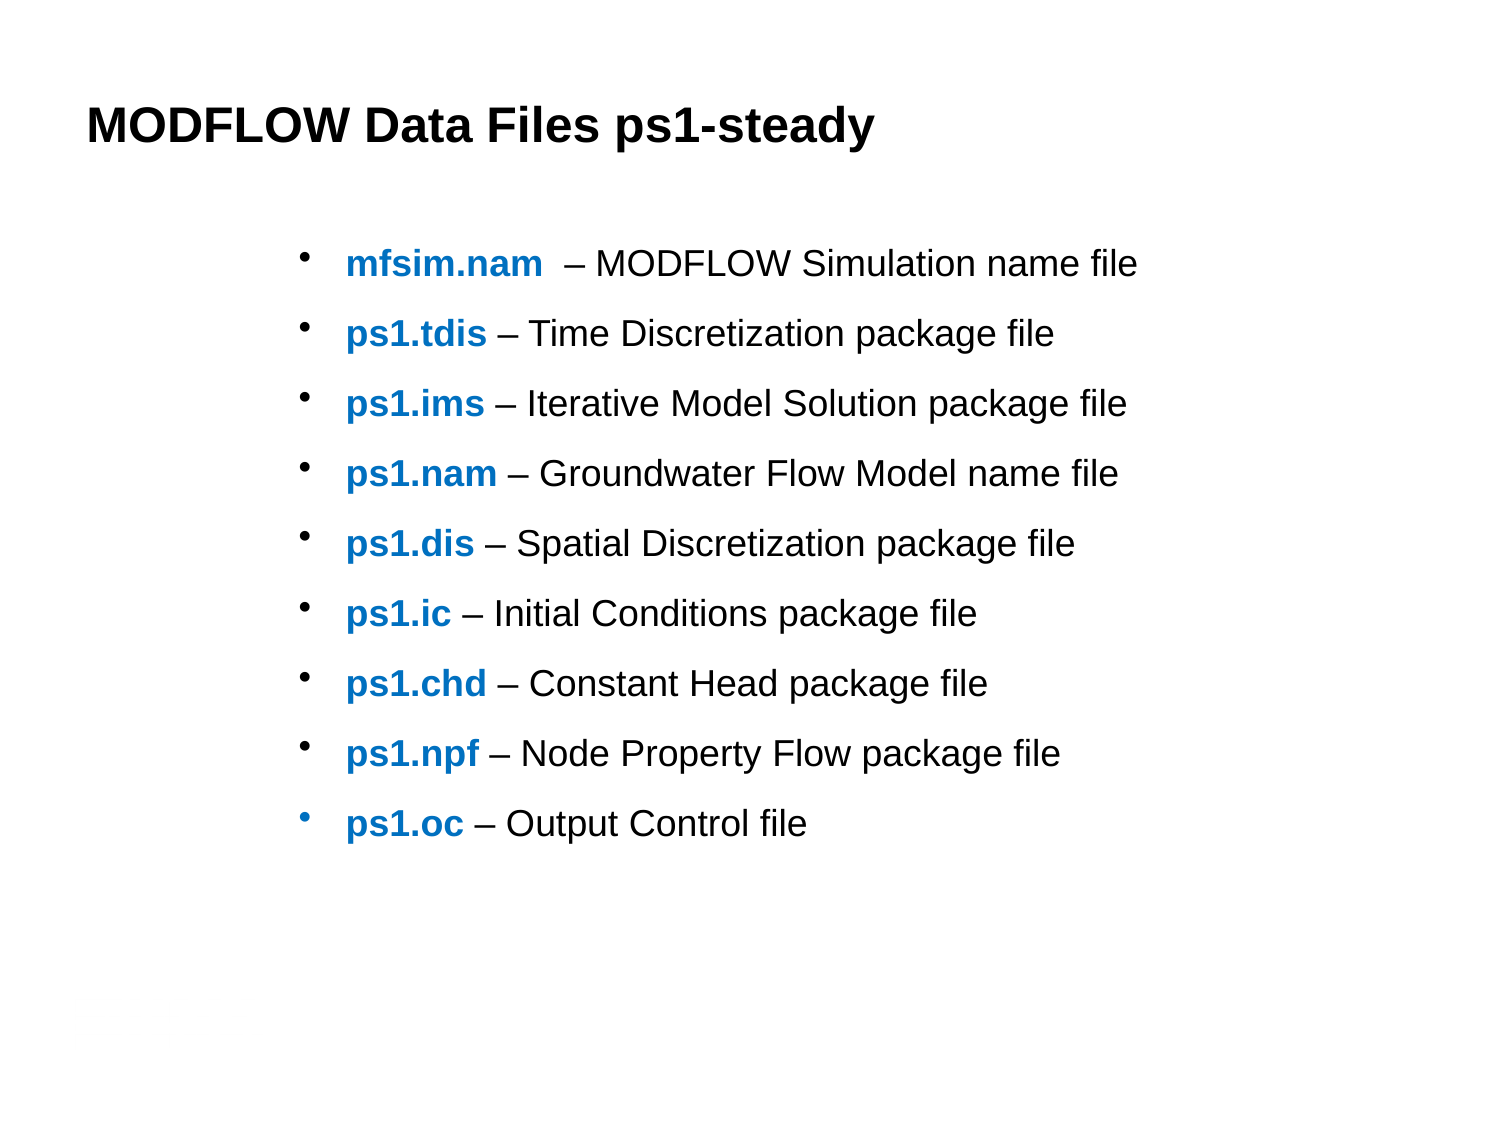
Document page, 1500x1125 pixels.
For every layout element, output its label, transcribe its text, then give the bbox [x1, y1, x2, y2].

title MODFLOW Data Files ps1-steady [71, 45, 1418, 200]
text_box mfsim.nam – MODFLOW Simulation name file ps1.tdis – Time Discretization package file ps1.ims – Iterative Model Solution package file ps1.nam – Groundwater Flow Model name file ps1.dis – Spatial Discretization package file ps1.ic – Initial Conditions package file ps1.chd – Constant Head package file ps1.npf – Node Property Flow package file ps1.oc – Output Control file [283, 231, 1198, 851]
